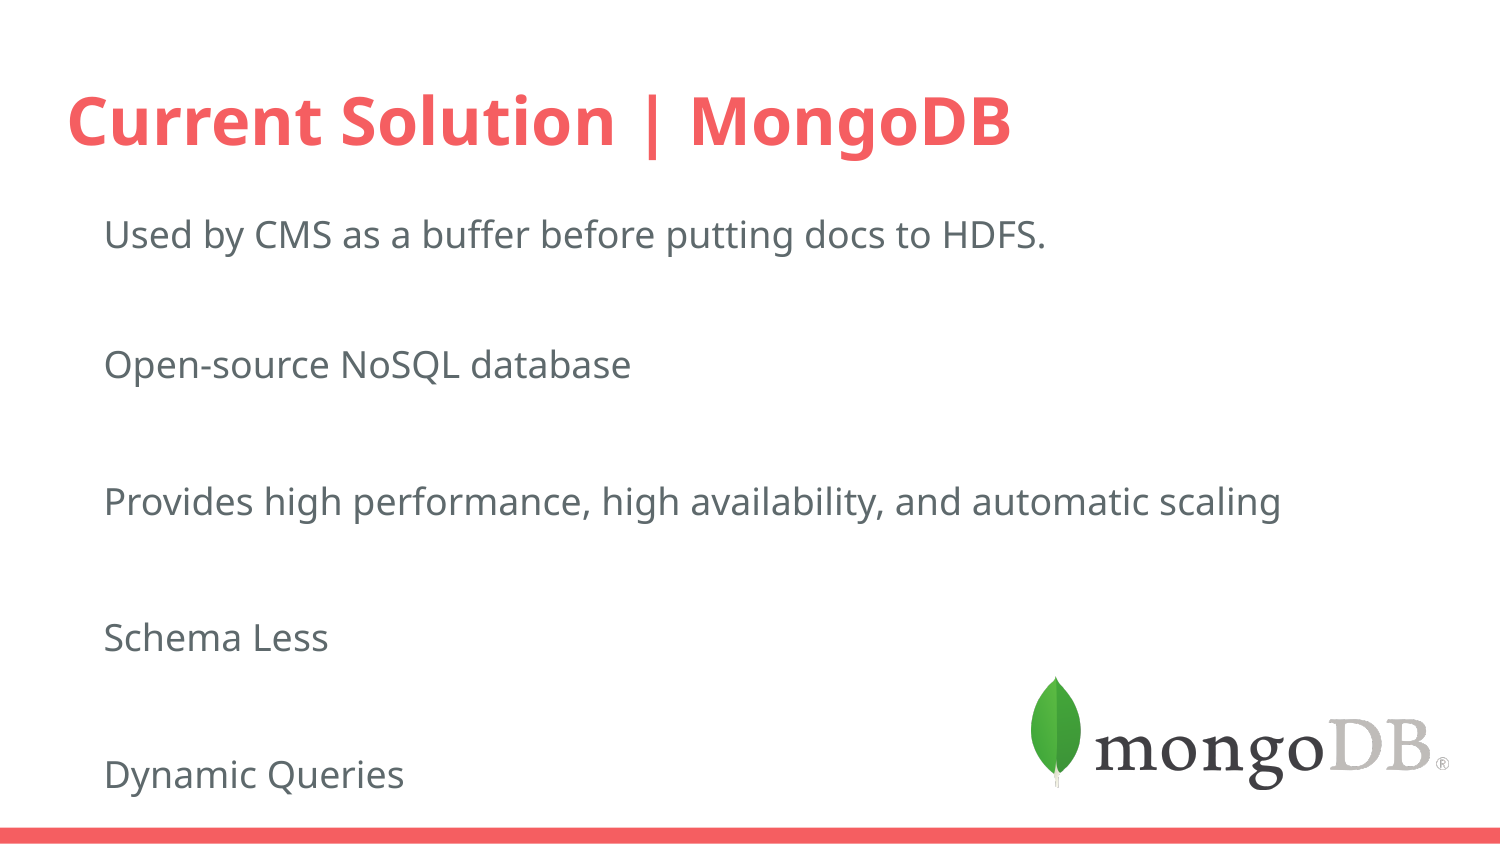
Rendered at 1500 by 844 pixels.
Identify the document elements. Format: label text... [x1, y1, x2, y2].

title Current Solution | MongoDB [51, 64, 1449, 167]
picture [1031, 676, 1450, 791]
list Used by CMS as a buffer before putting docs to HDFS. Open-source NoSQL database Provides high performance, high availability, and automatic scaling Schema Less Dynamic Queries Support for full indexes, including inner objects [51, 189, 1449, 774]
